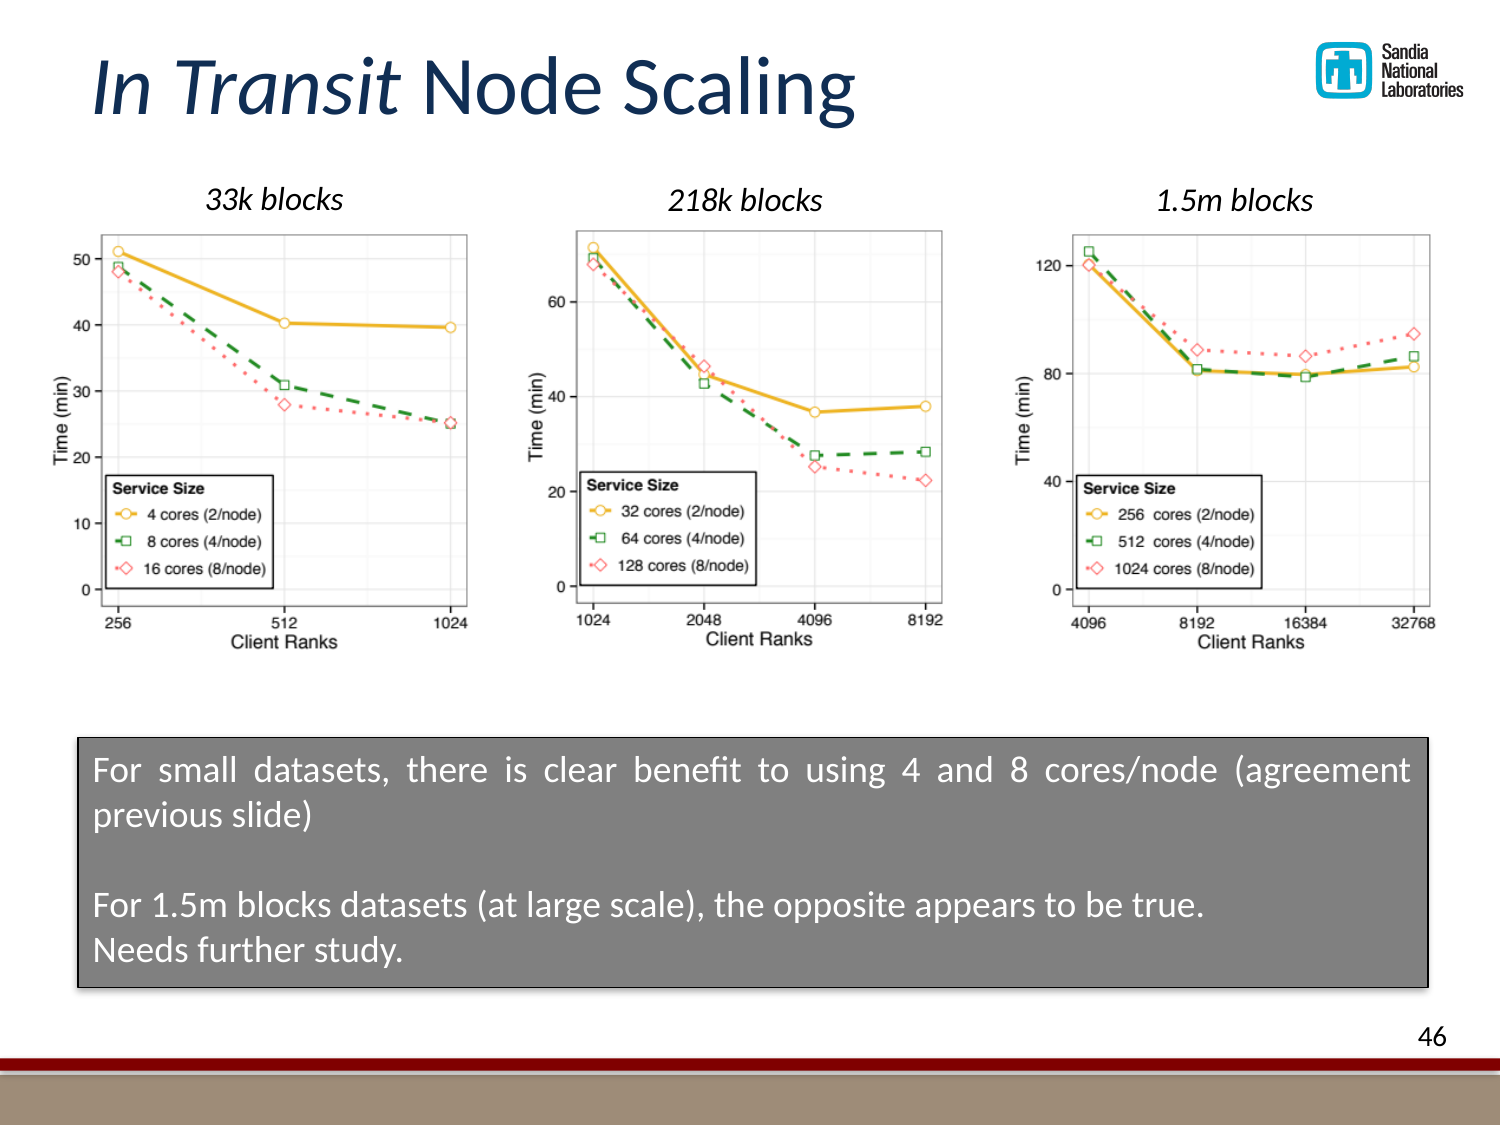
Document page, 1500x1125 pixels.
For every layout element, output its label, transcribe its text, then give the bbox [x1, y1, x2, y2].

text_box 33k blocks [189, 169, 359, 210]
slide_number 46 [1362, 1009, 1463, 1072]
text_box For small datasets, there is clear benefit to using 4 and 8 cores/node (agreement previous slide) For 1.5m blocks datasets (at large scale), the opposite appears to be true. Needs further study. [77, 737, 1429, 988]
picture [1426, 37, 1467, 105]
text_box 1.5m blocks [1140, 170, 1329, 210]
picture [512, 208, 963, 660]
title In Transit Node Scaling [74, 0, 1426, 163]
picture [37, 212, 488, 663]
text_box 218k blocks [652, 170, 839, 207]
picture [999, 212, 1451, 663]
